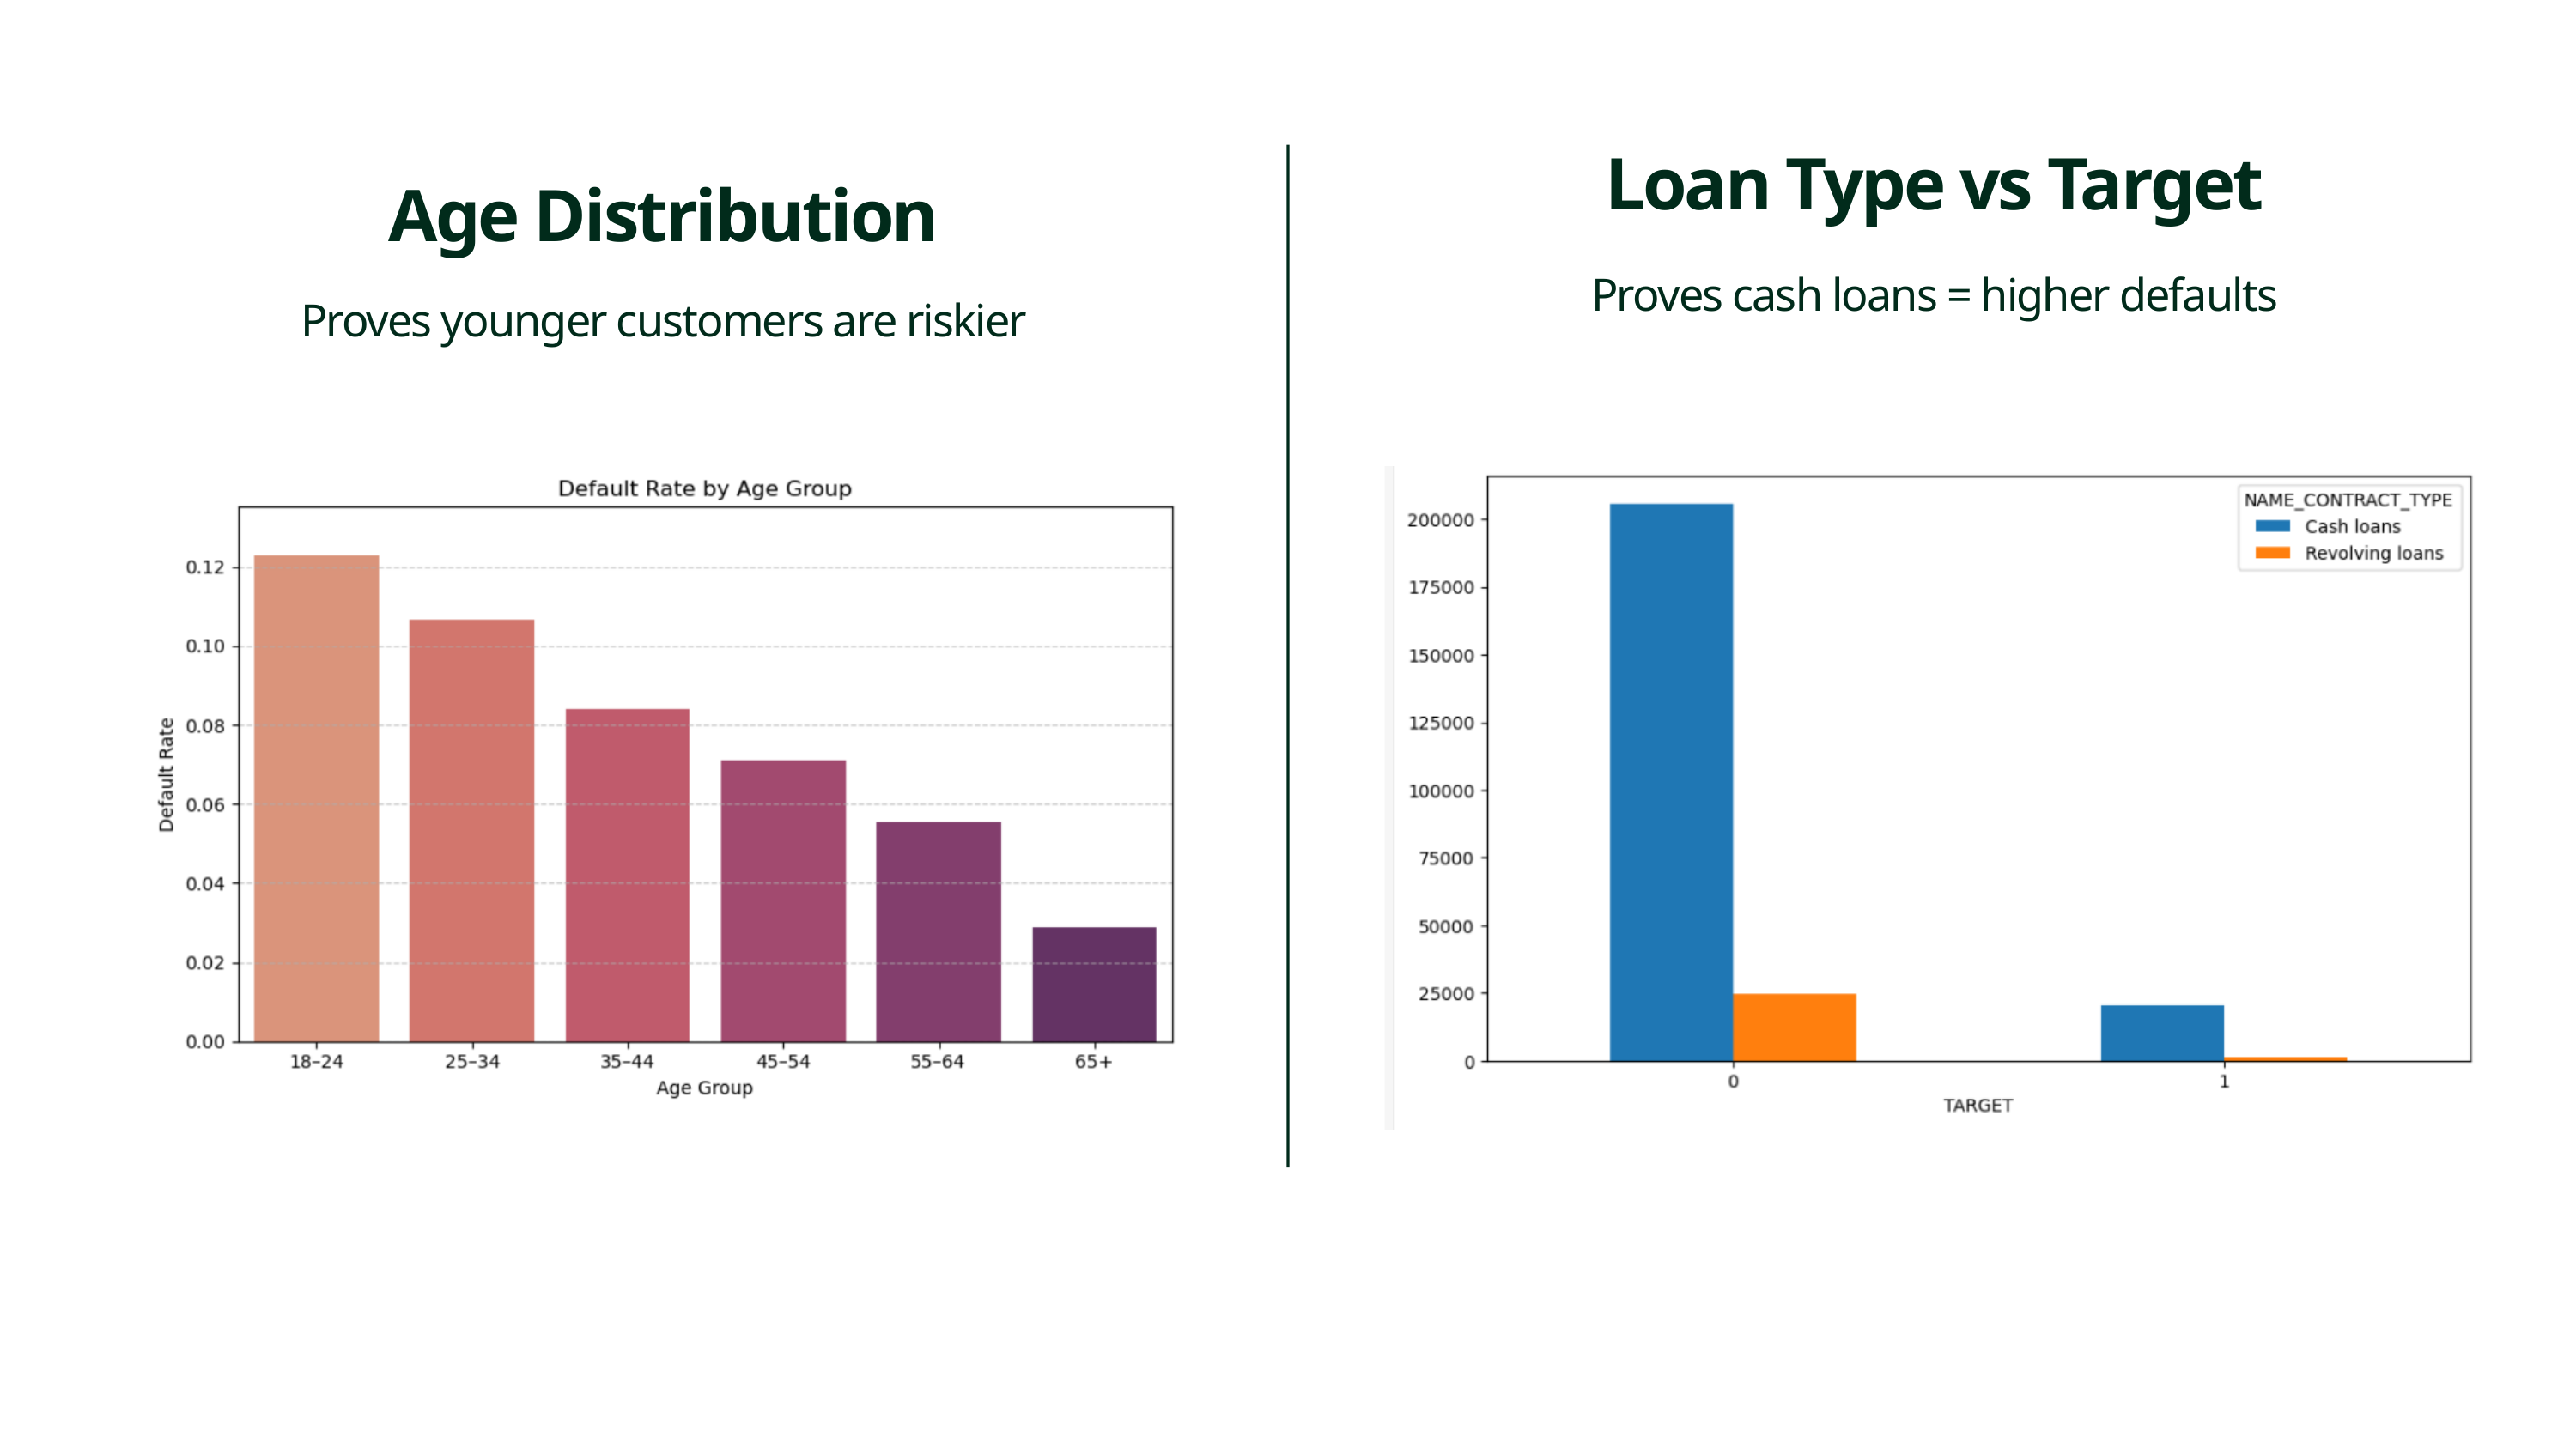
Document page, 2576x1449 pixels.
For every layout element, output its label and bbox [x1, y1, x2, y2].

text_box [144, 176, 1183, 343]
text_box [144, 466, 1183, 1108]
text_box [1384, 466, 2486, 1130]
text_box [1506, 144, 2364, 317]
